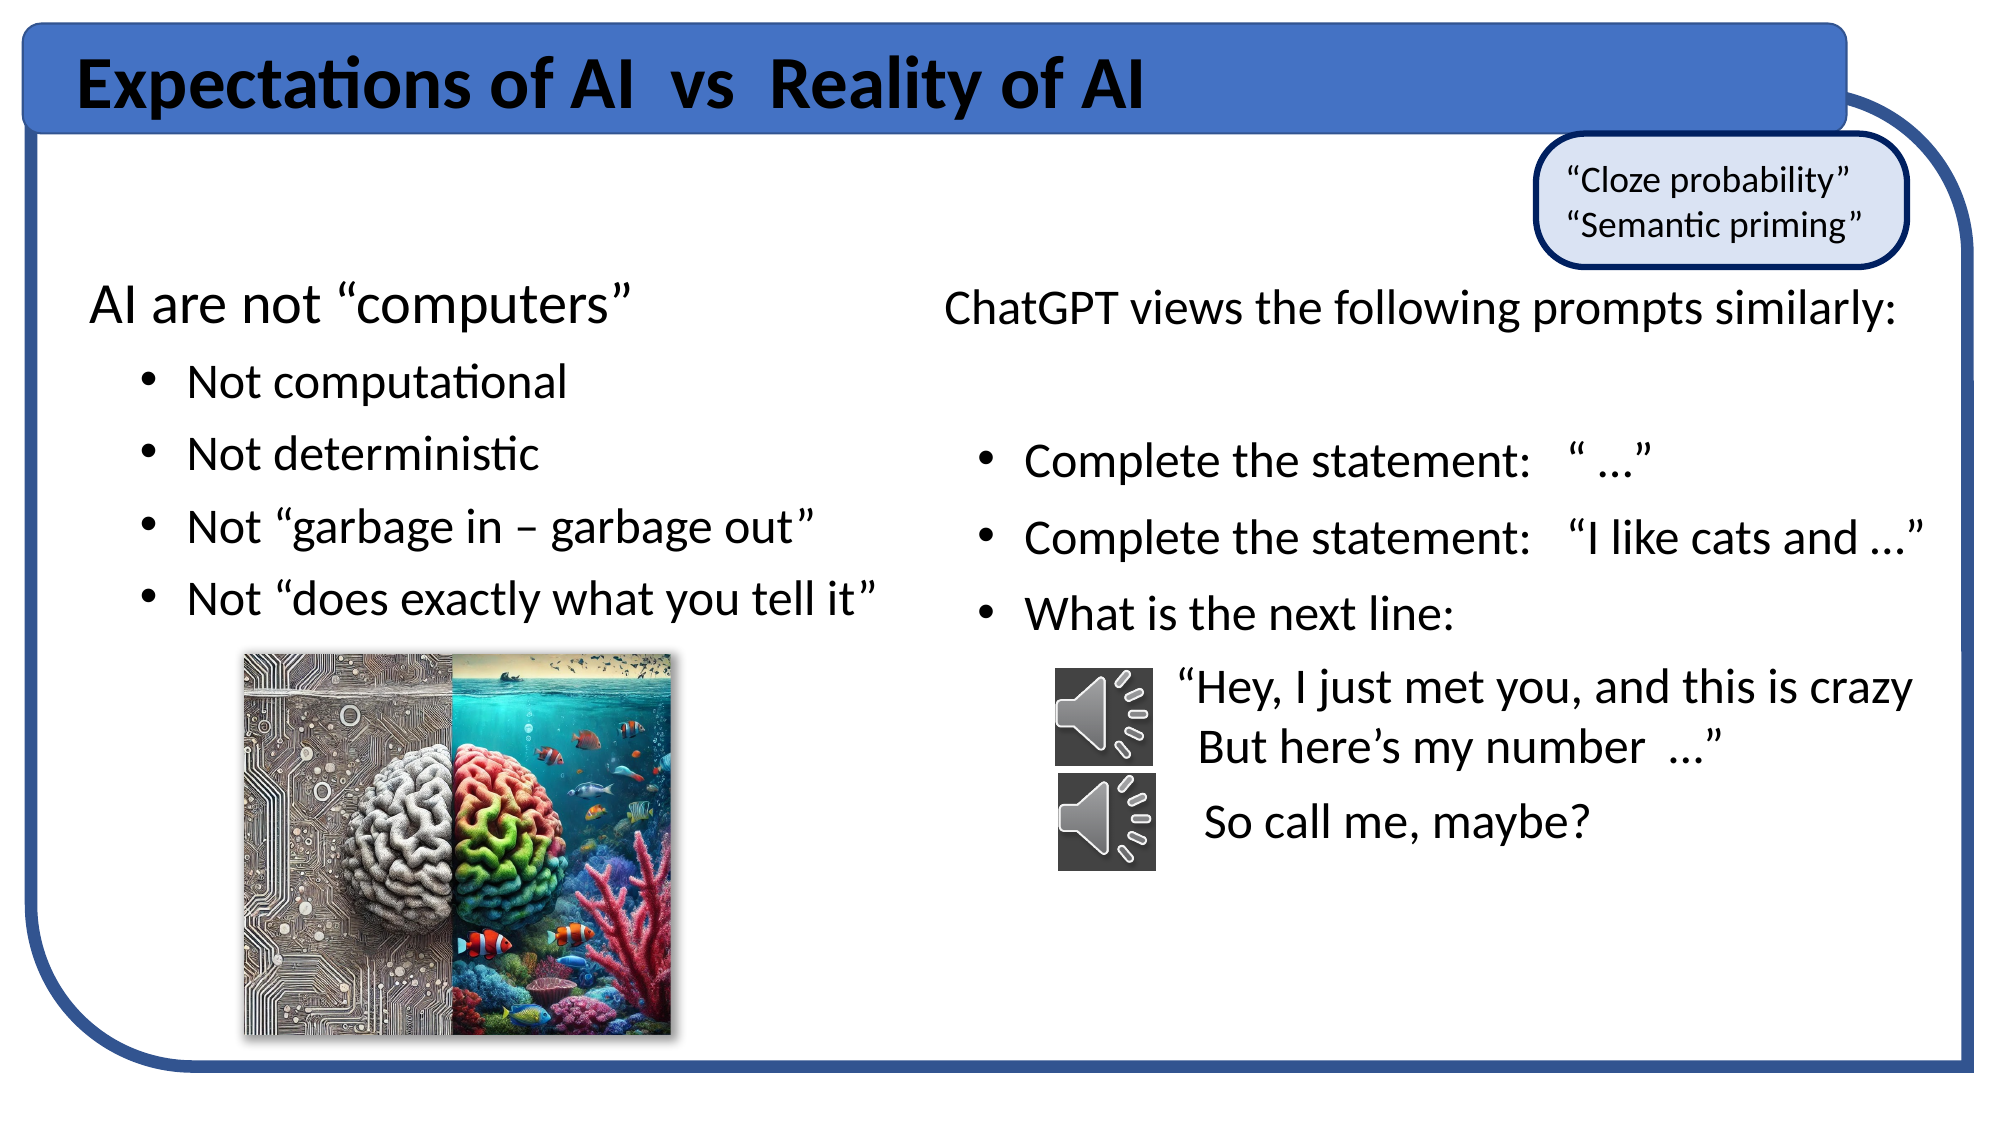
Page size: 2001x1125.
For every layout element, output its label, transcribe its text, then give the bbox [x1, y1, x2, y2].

picture [661, 754, 671, 767]
text_box So call me, maybe? [1189, 781, 1617, 857]
text_box ChatGPT views the following prompts similarly: [929, 267, 1943, 343]
text_box “Hey, I just met you, and this is crazy But here’s my number …” [1160, 646, 1954, 781]
text_box Not computational Not deterministic Not “garbage in – garbage out” Not “does exactly what you tell it” [124, 340, 954, 633]
picture [667, 738, 671, 751]
picture [243, 654, 671, 1035]
text_box Expectations of AI vs Reality of AI [21, 22, 1848, 135]
text_box [29, 97, 1969, 1068]
picture [1054, 666, 1155, 767]
text_box “Cloze probability” “Semantic priming” [1536, 133, 1908, 268]
picture [1057, 771, 1158, 872]
text_box AI are not “computers” [74, 257, 956, 343]
